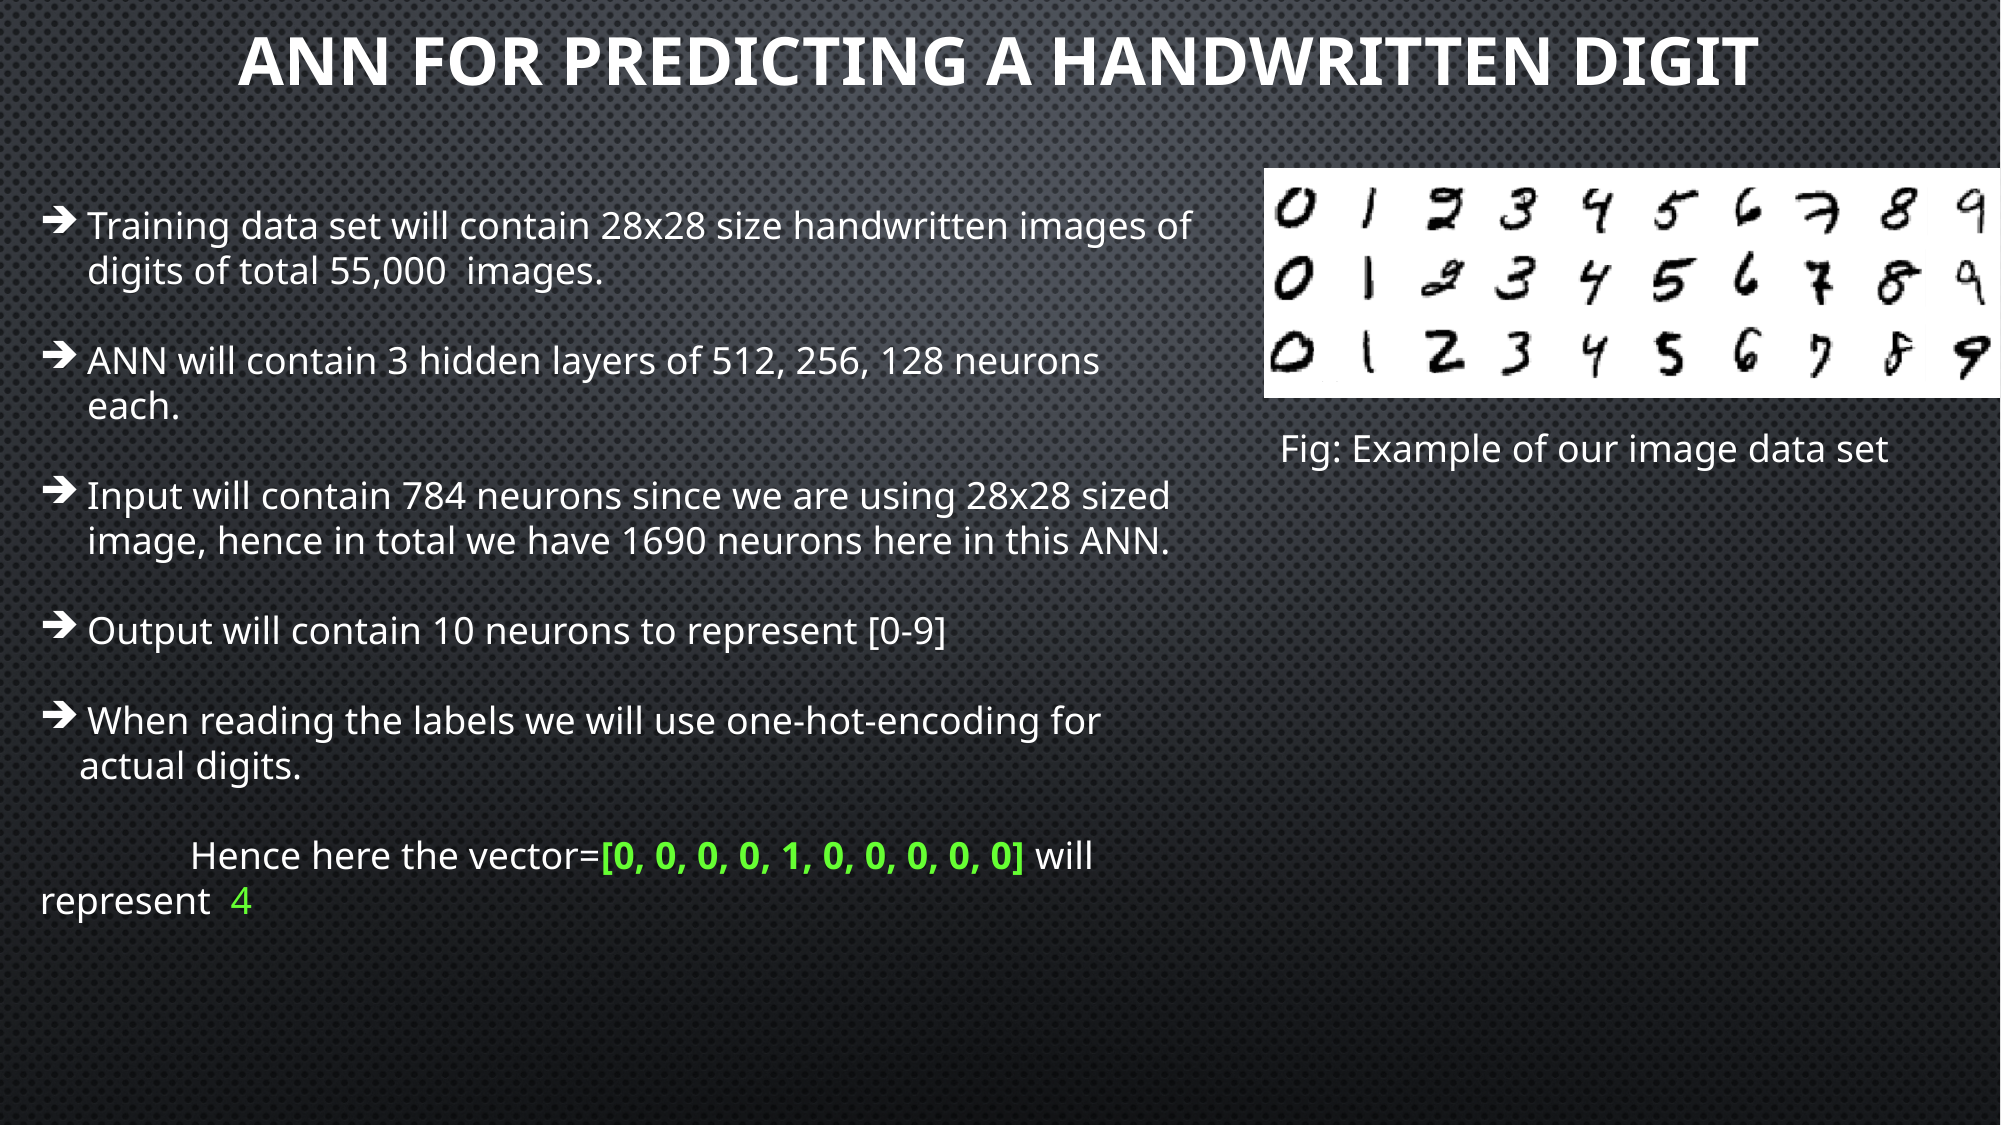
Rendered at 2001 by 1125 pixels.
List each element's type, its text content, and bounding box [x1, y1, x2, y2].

picture [1264, 168, 2000, 398]
text_box Training data set will contain 28x28 size handwritten images of digits of total 55,000 images. ANN will contain 3 hidden layers of 512, 256, 128 neurons each. Input will contain 784 neurons since we are using 28x28 sized image, hence in total we have 1690 neurons here in this ANN. Output will contain 10 neurons to represent [0-9] When reading the labels we will use one-hot-encoding for actual digits. Hence here the vector=[0, 0, 0, 0, 1, 0, 0, 0, 0, 0] will represent 4 [25, 194, 1219, 1109]
title ANN for Predicting a handwritten digit [0, 0, 2000, 119]
text_box Fig: Example of our image data set [1264, 417, 2000, 478]
